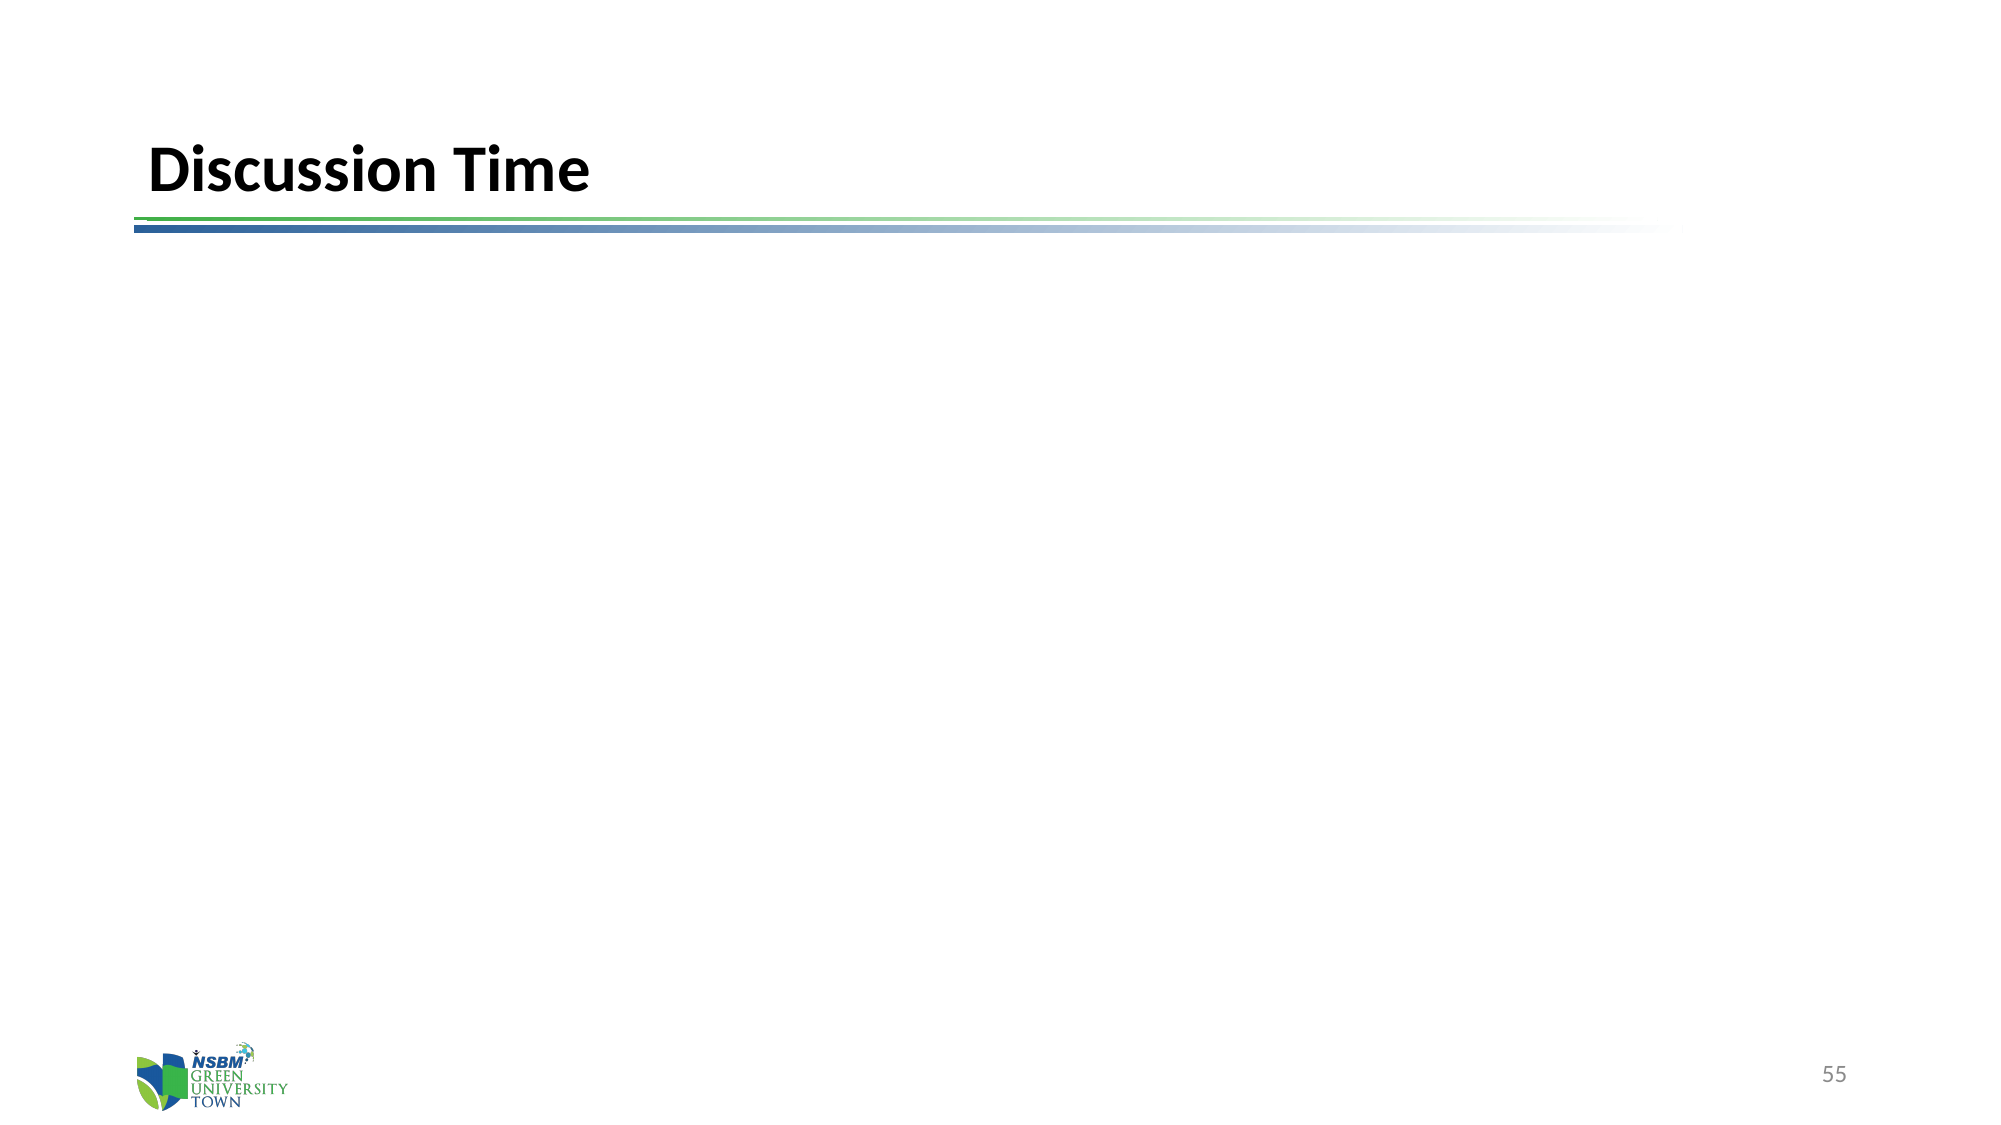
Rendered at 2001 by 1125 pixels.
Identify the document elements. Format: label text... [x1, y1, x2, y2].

title Discussion Time [133, 85, 1859, 256]
picture [137, 1042, 288, 1111]
slide_number 55 [1412, 1042, 1863, 1103]
